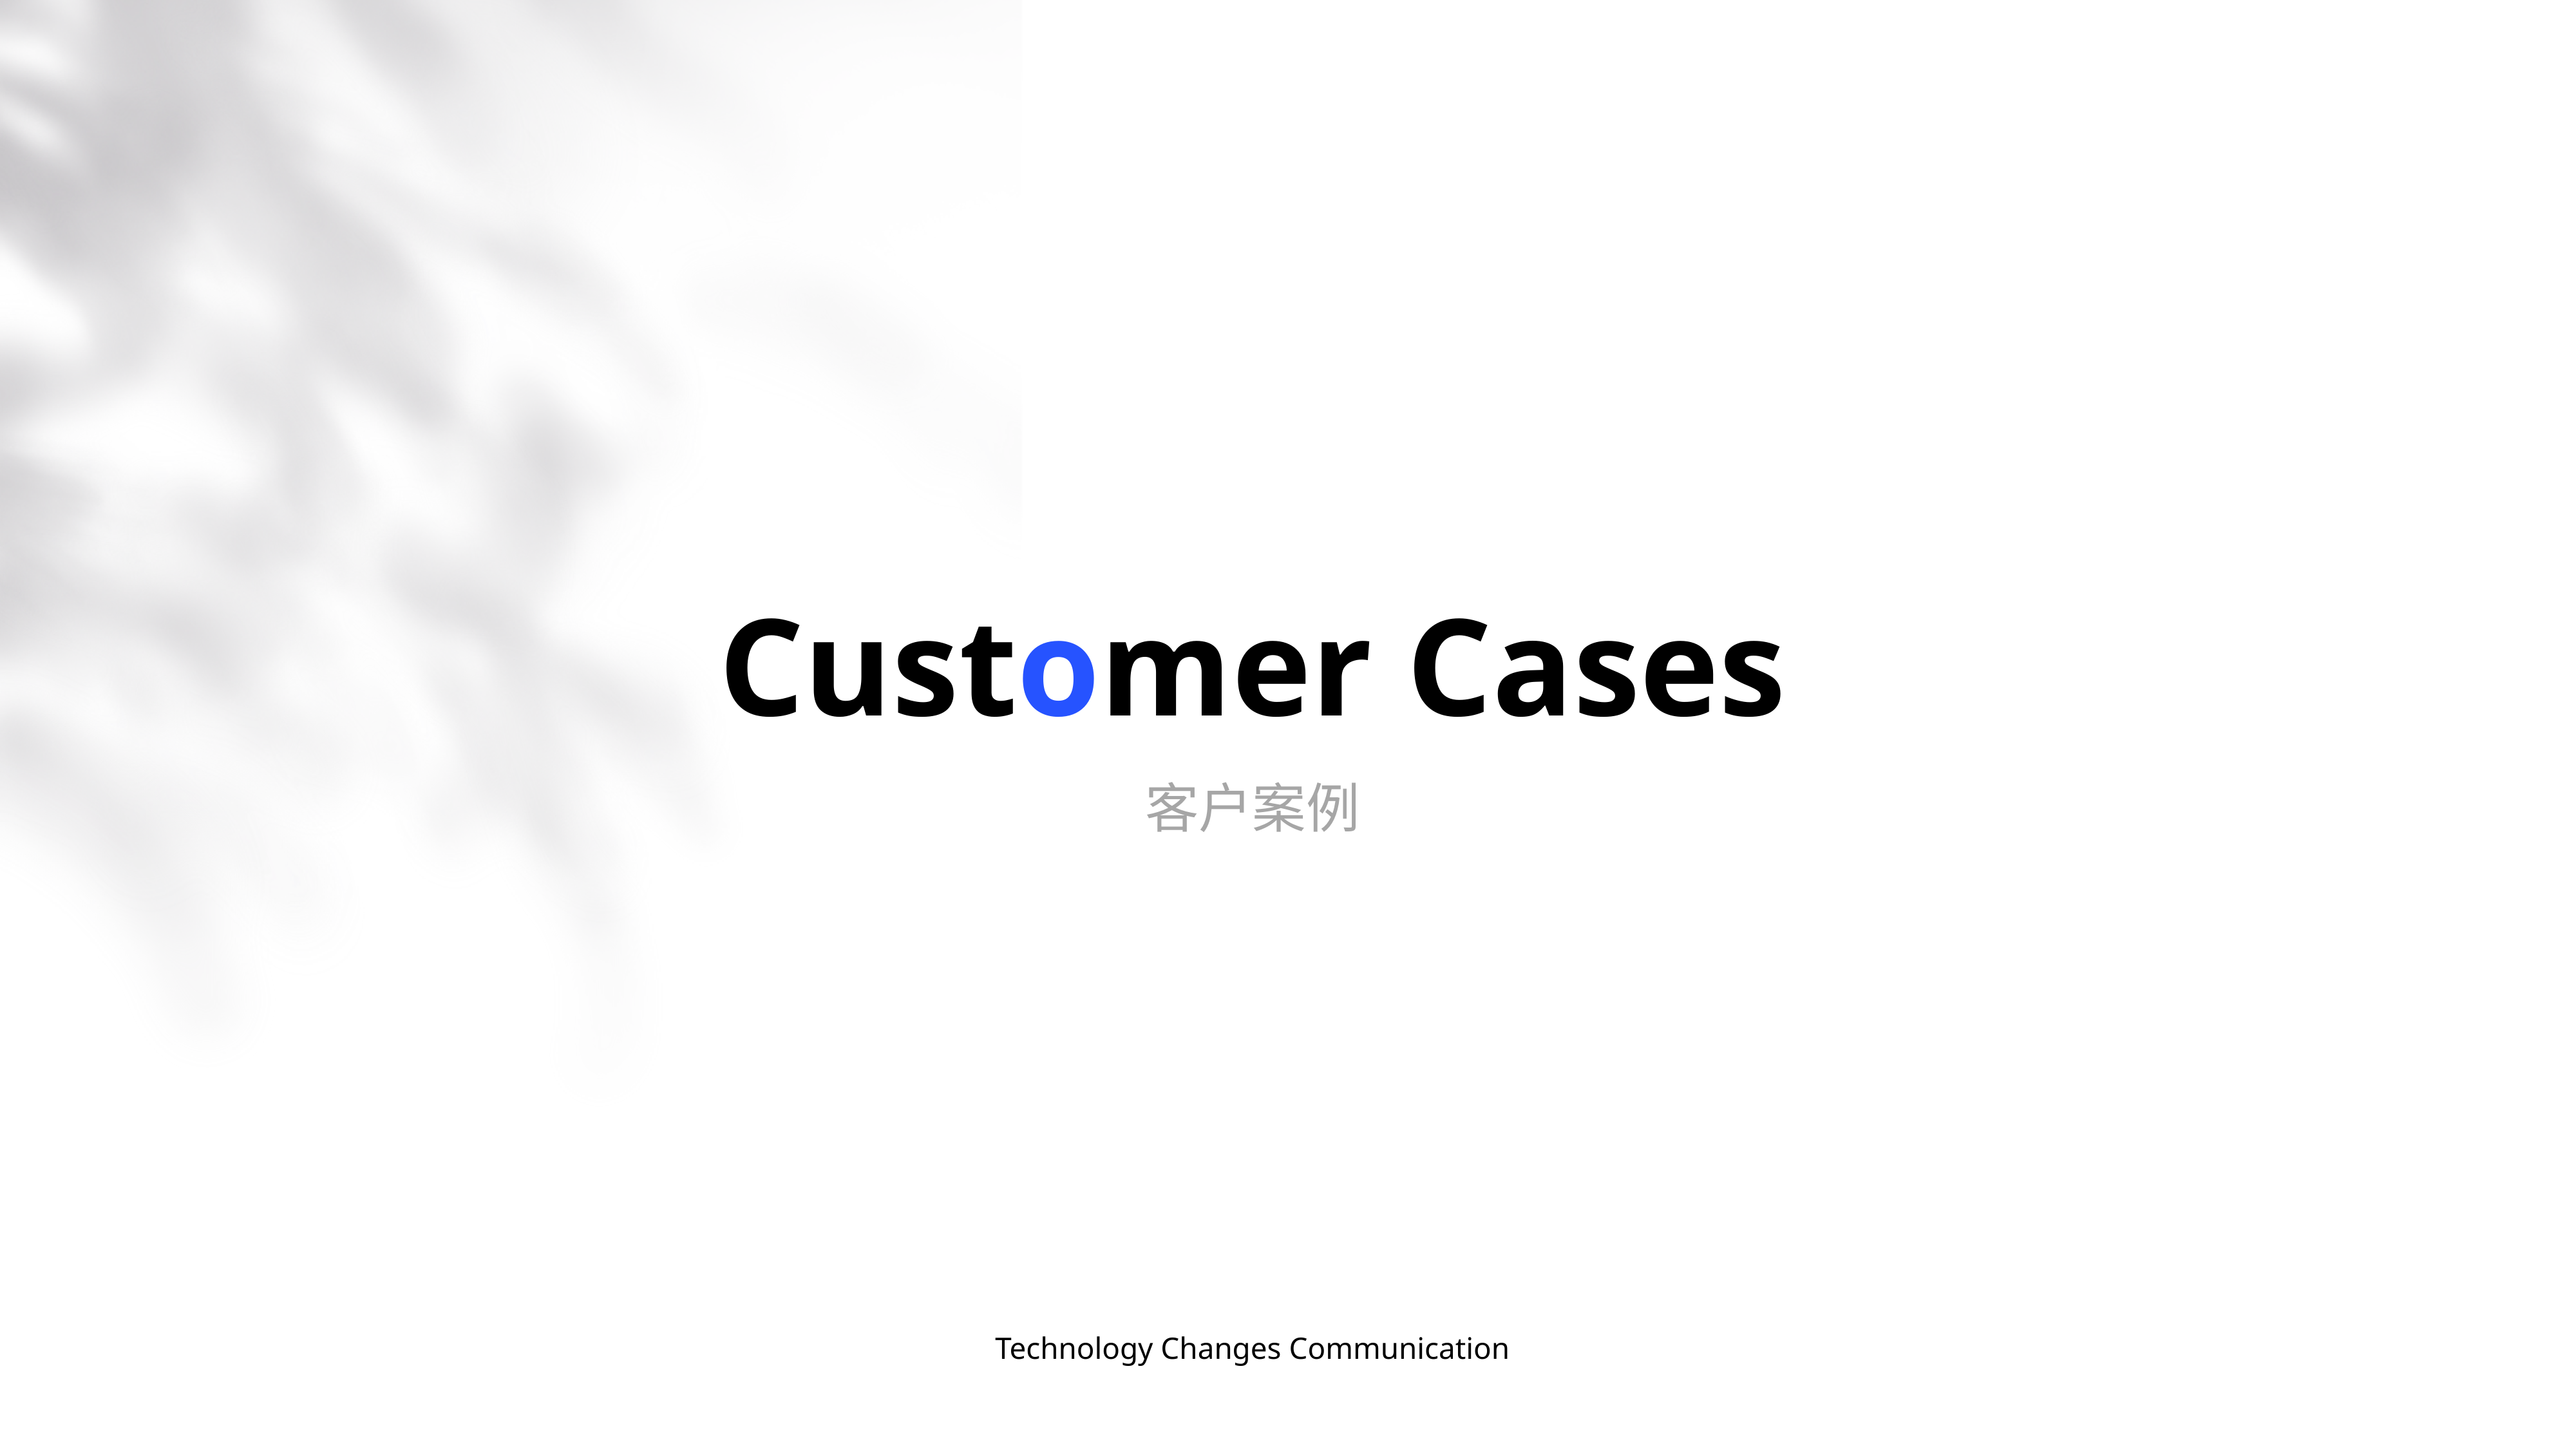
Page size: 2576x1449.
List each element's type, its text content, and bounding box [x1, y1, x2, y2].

picture [0, 0, 1652, 1449]
text_box Customer Cases [713, 576, 1792, 748]
text_box 客户案例 [1140, 768, 1365, 844]
text_box Technology Changes Communication [989, 1324, 1515, 1370]
